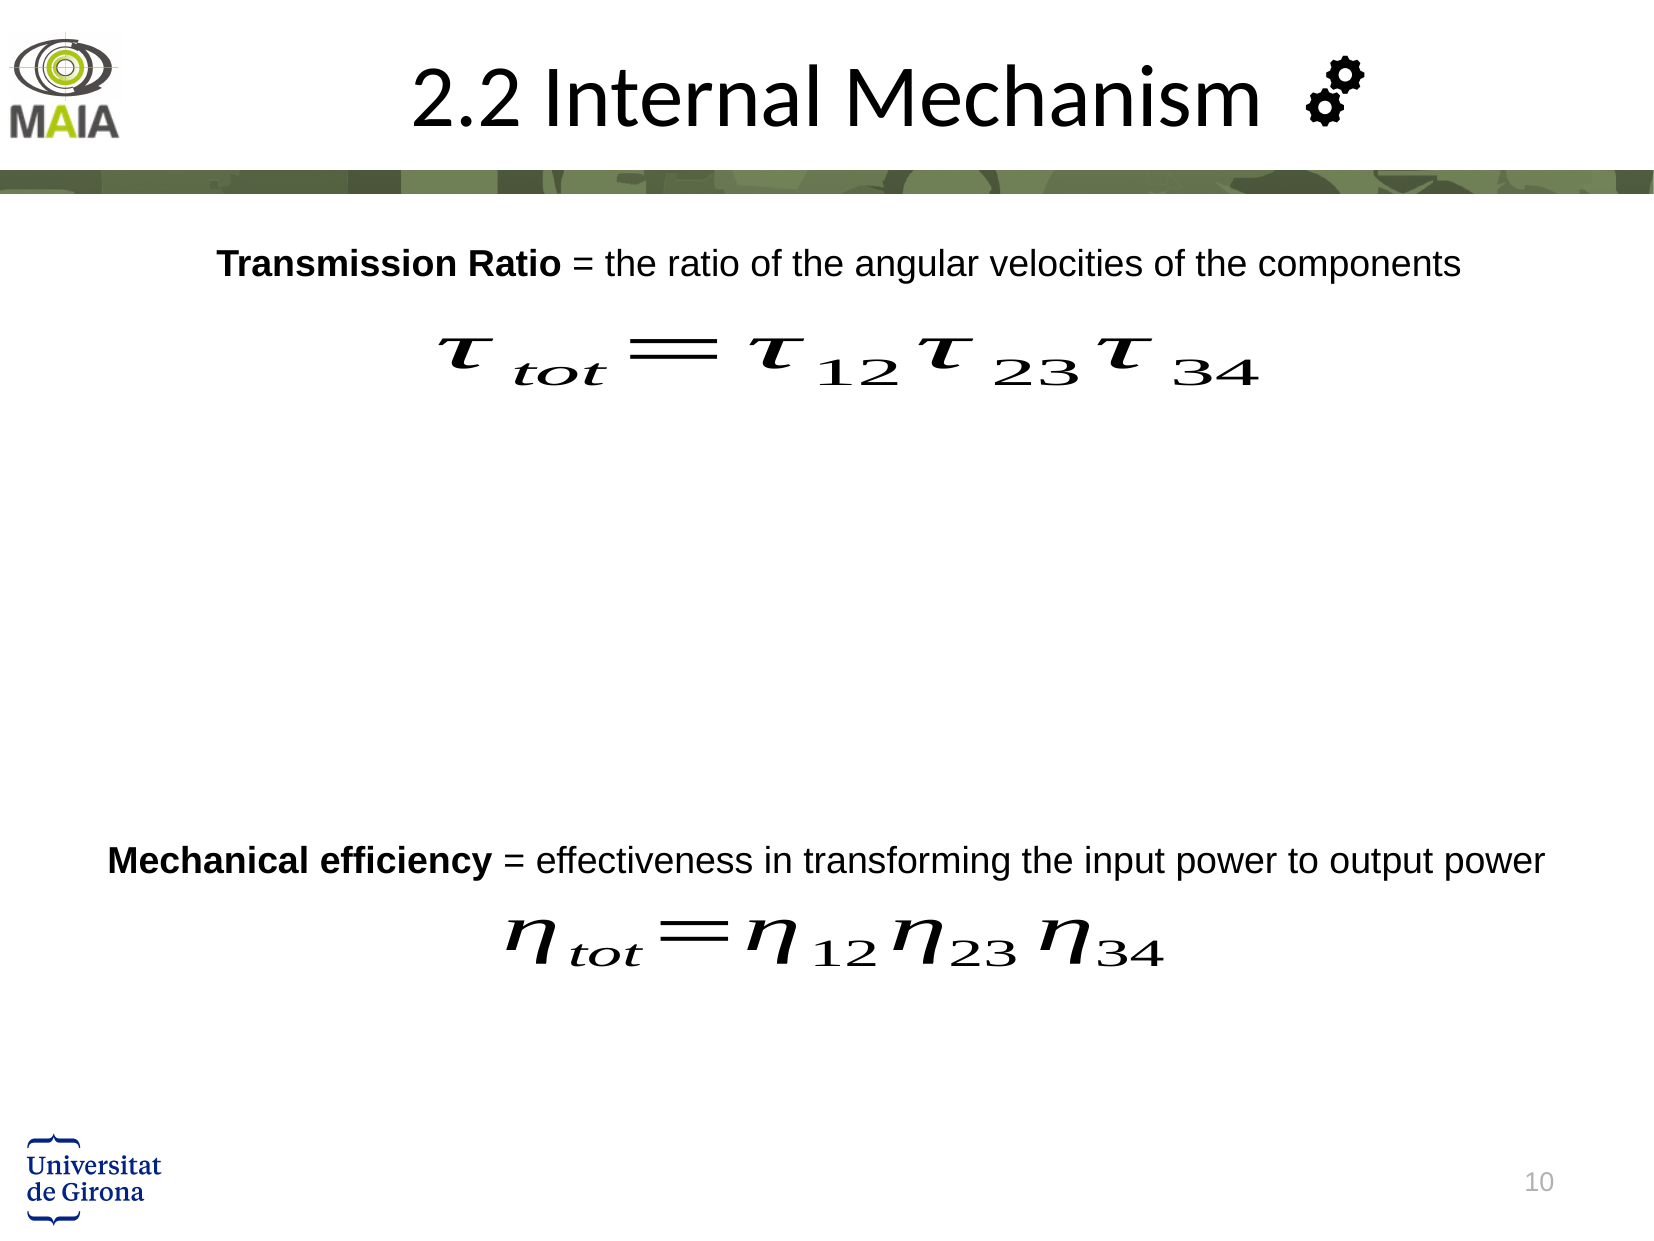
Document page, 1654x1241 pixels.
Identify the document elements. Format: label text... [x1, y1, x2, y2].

text_box Mechanical efficiency = effectiveness in transforming the input power to output power [92, 832, 1582, 889]
title 2.2 Internal Mechanism [92, 29, 1582, 153]
picture [8, 31, 92, 144]
picture [1292, 48, 1379, 134]
text_box Transmission Ratio = the ratio of the angular velocities of the components [201, 235, 1495, 293]
slide_number 10 [1185, 1149, 1571, 1216]
